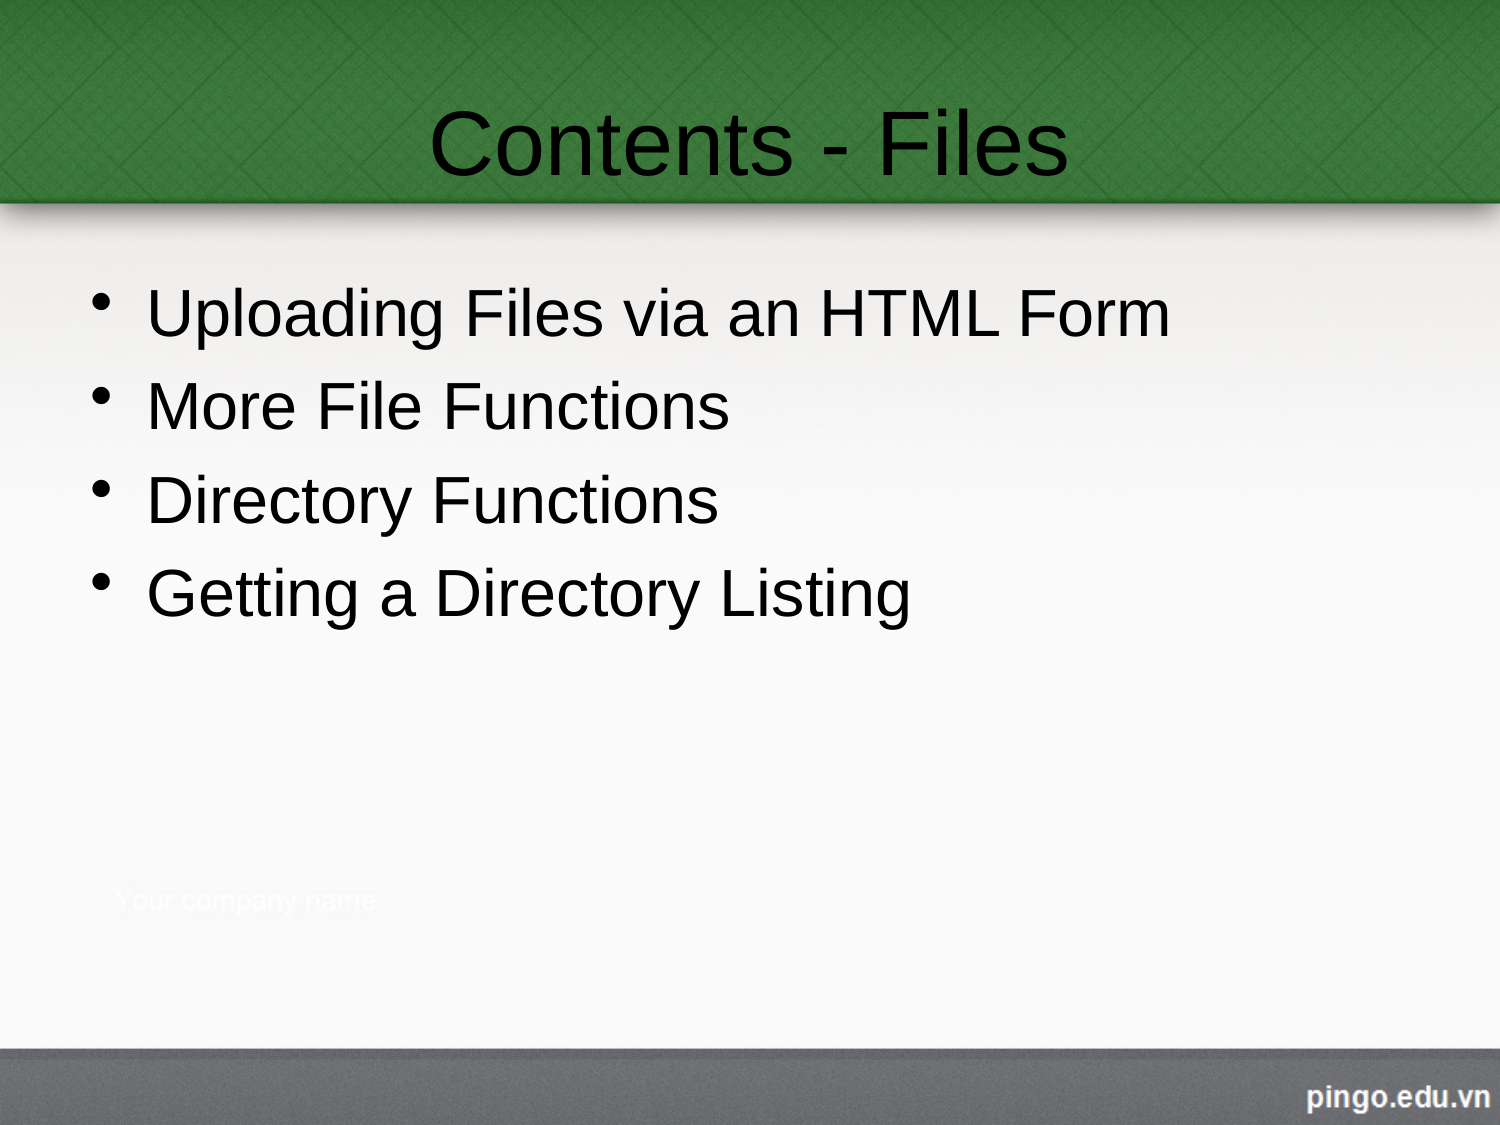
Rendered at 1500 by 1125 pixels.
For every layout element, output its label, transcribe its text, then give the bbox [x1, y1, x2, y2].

picture [0, 0, 1500, 1125]
title Contents - Files [74, 44, 1426, 233]
list Uploading Files via an HTML Form More File Functions Directory Functions Getting a Directory Listing [74, 262, 1426, 1006]
